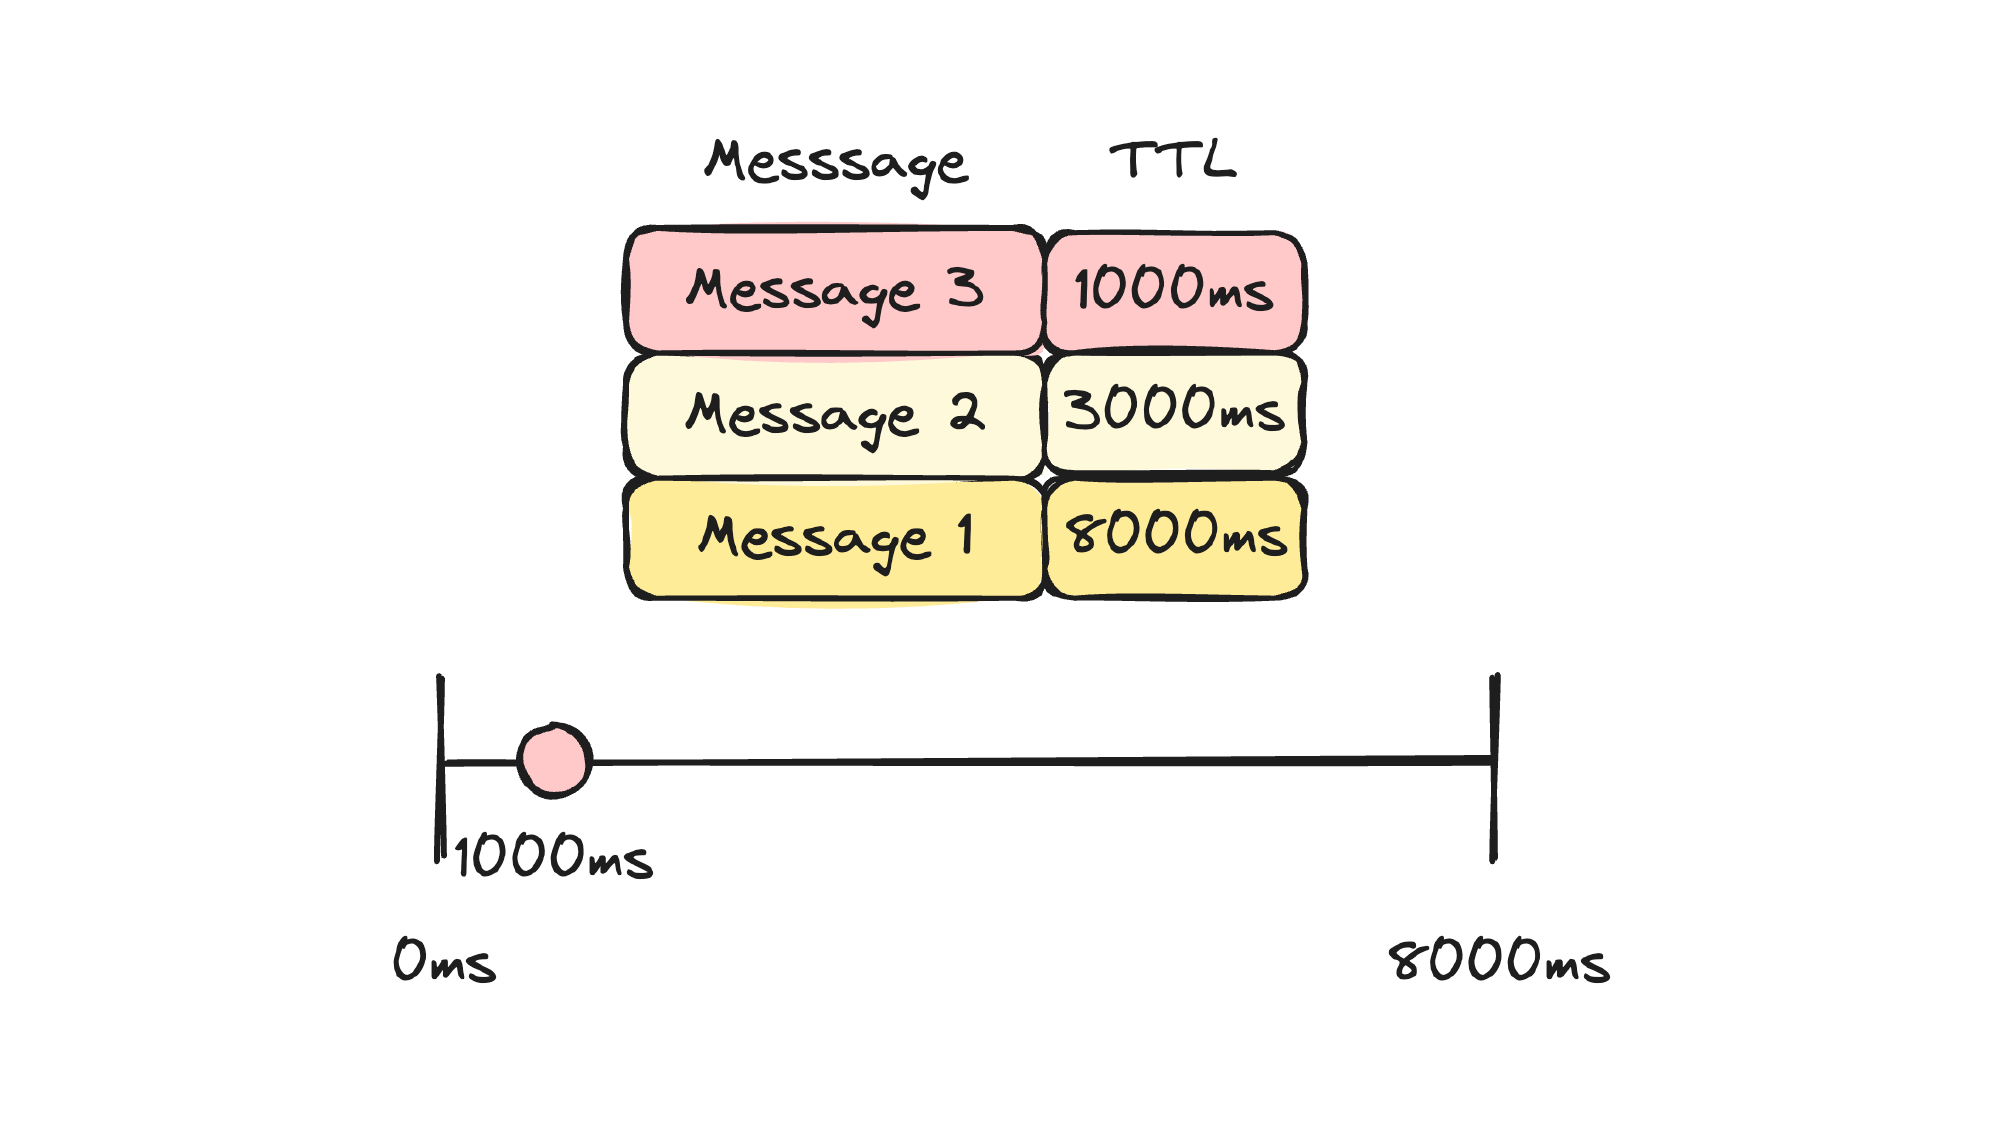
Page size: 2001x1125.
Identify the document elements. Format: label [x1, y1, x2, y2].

picture [361, 97, 1638, 1028]
